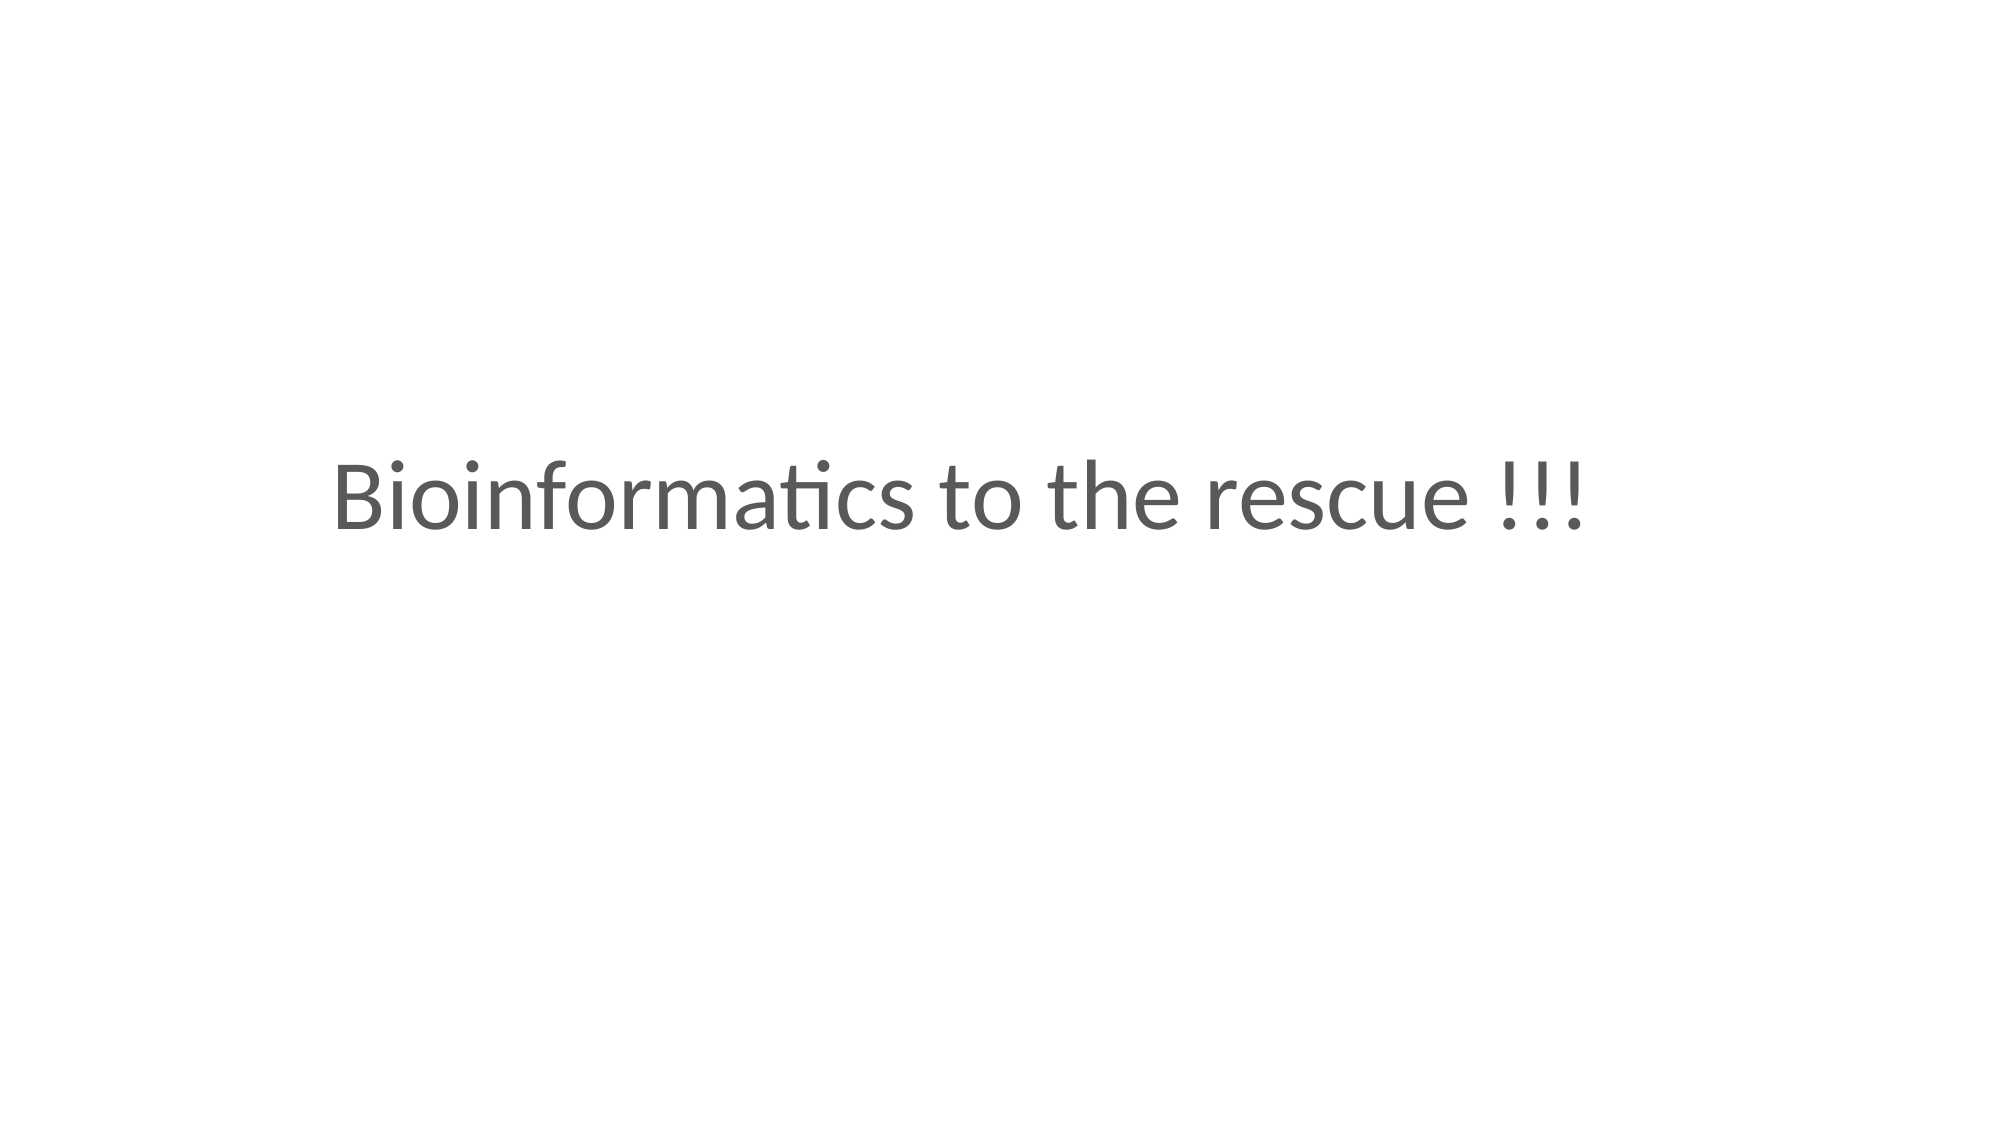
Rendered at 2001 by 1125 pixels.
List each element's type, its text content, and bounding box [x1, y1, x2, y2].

text_box Bioinformatics to the rescue !!! [302, 421, 1622, 557]
